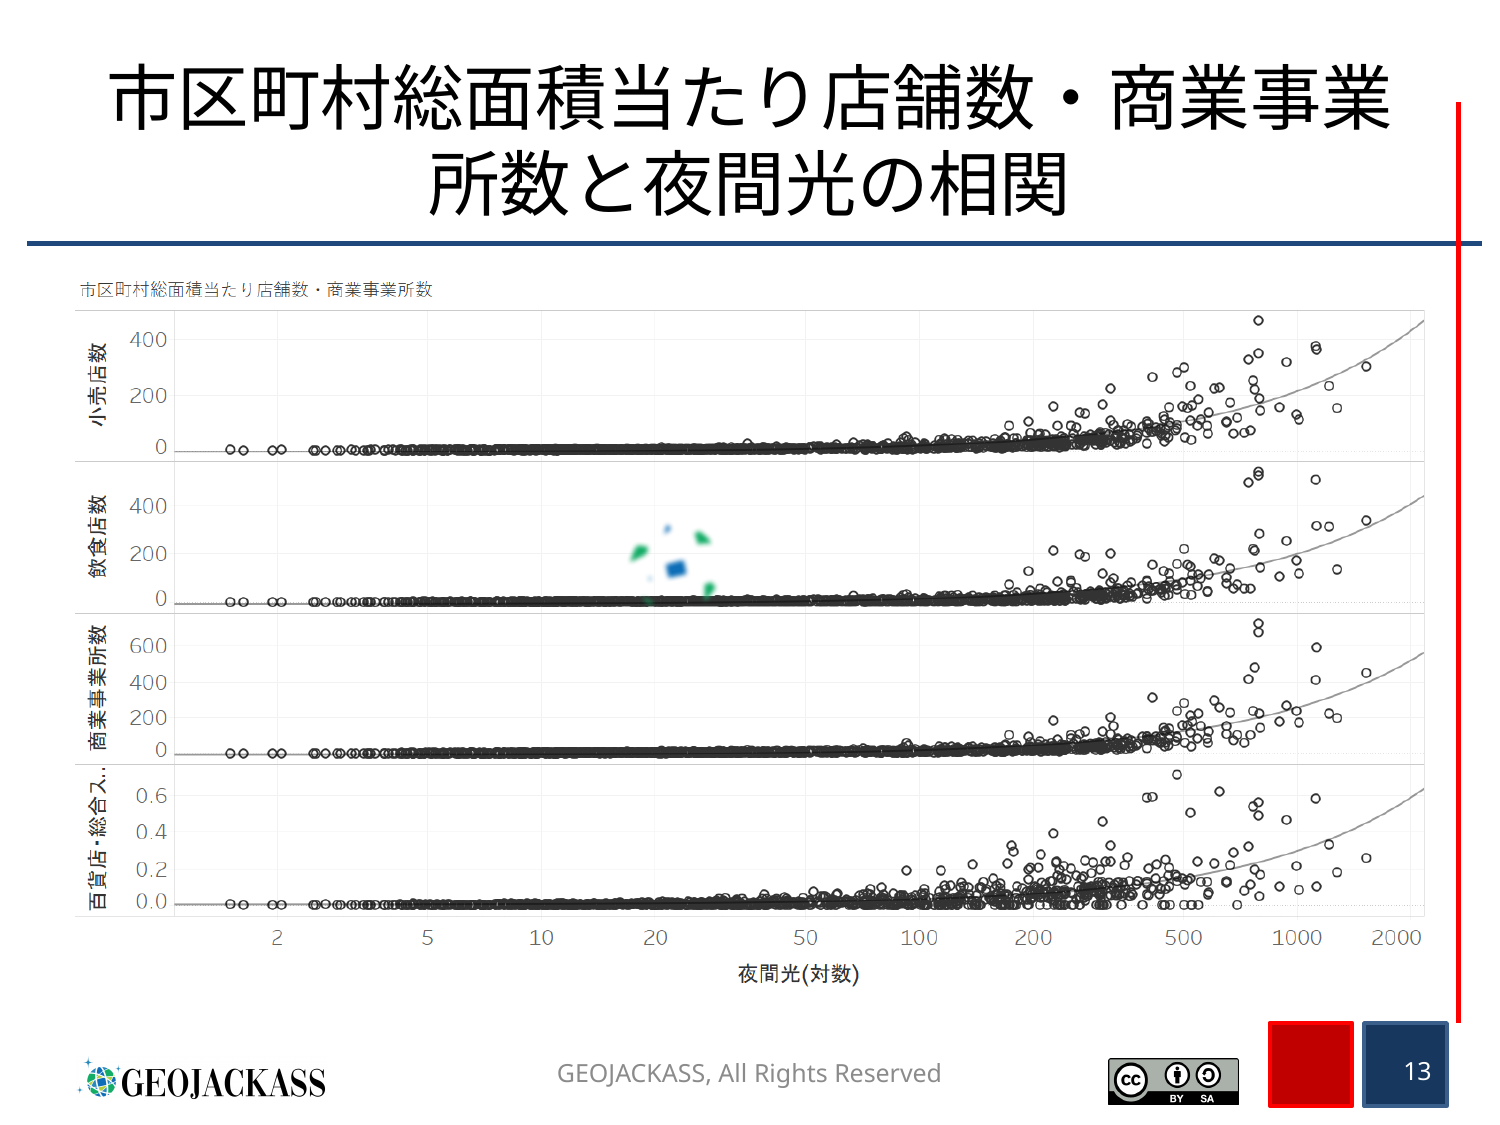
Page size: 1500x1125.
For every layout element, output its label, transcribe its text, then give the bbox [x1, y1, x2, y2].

title 市区町村総面積当たり店舗数・商業事業所数と夜間光の相関 [75, 45, 1425, 233]
picture [76, 1056, 327, 1101]
picture [584, 478, 751, 631]
picture [1108, 1058, 1239, 1105]
footer GEOJACKASS, All Rights Reserved [512, 1042, 988, 1103]
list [74, 273, 1426, 994]
